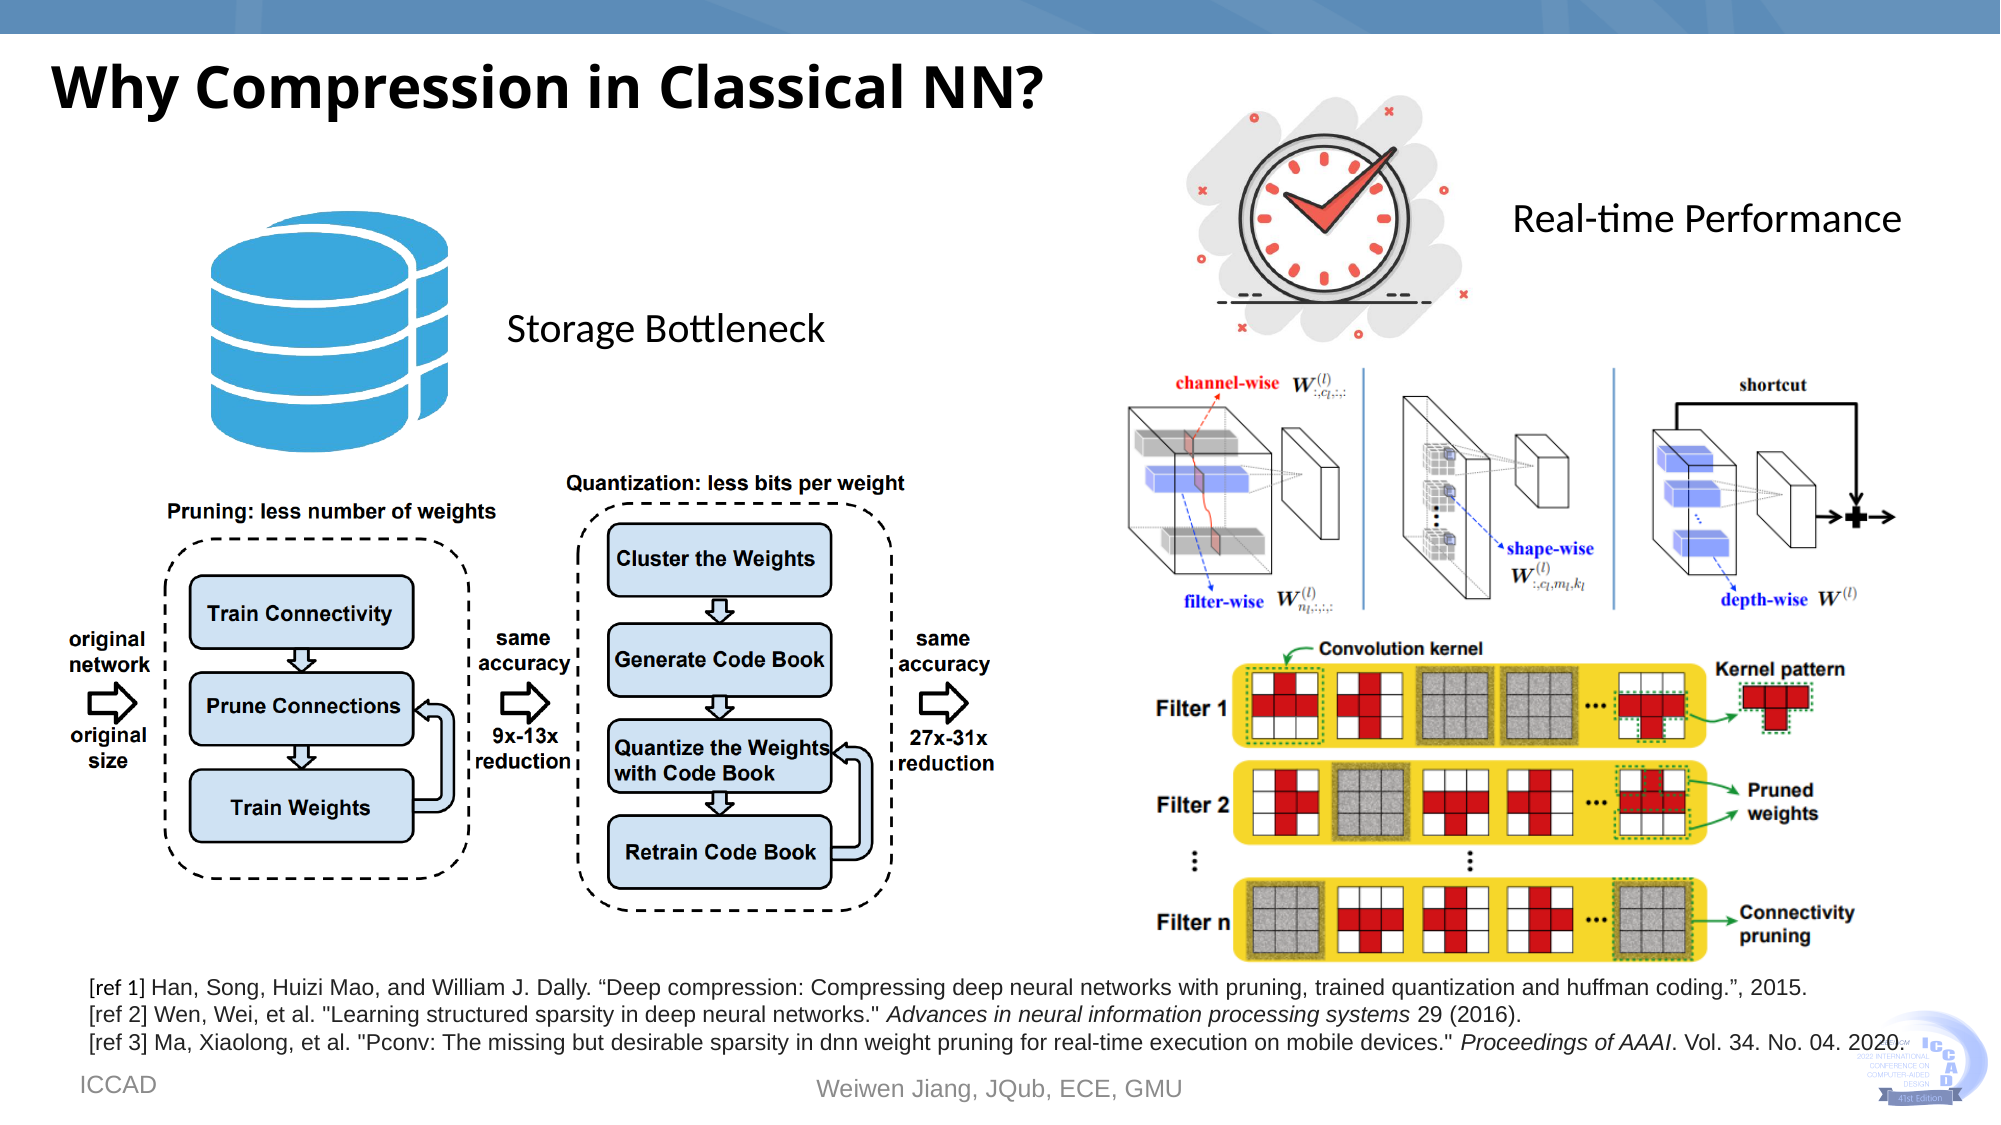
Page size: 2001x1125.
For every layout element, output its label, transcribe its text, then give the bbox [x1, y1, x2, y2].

picture [23, 202, 999, 924]
picture [1115, 622, 1866, 979]
title Why Compression in Classical NN? [36, 33, 1979, 130]
text_box Real-time Performance [1497, 183, 1918, 248]
text_box [ref 1] Han, Song, Huizi Mao, and William J. Dally. “Deep compression: Compressing deep neural networks with pruning, trained quantization and huffman coding.”, 2015. [ref 2] Wen, Wei, et al. "Learning structured sparsity in deep neural networks." Advances in neural information processing systems 29 (2016). [ref 3] Ma, Xiaolong, et al. "Pconv: The missing but desirable sparsity in dnn weight pruning for real-time execution on mobile devices." Proceedings of AAAI. Vol. 34. No. 04. 2020. [74, 965, 1925, 1063]
text_box Storage Bottleneck [492, 293, 841, 359]
picture [1113, 51, 1918, 618]
